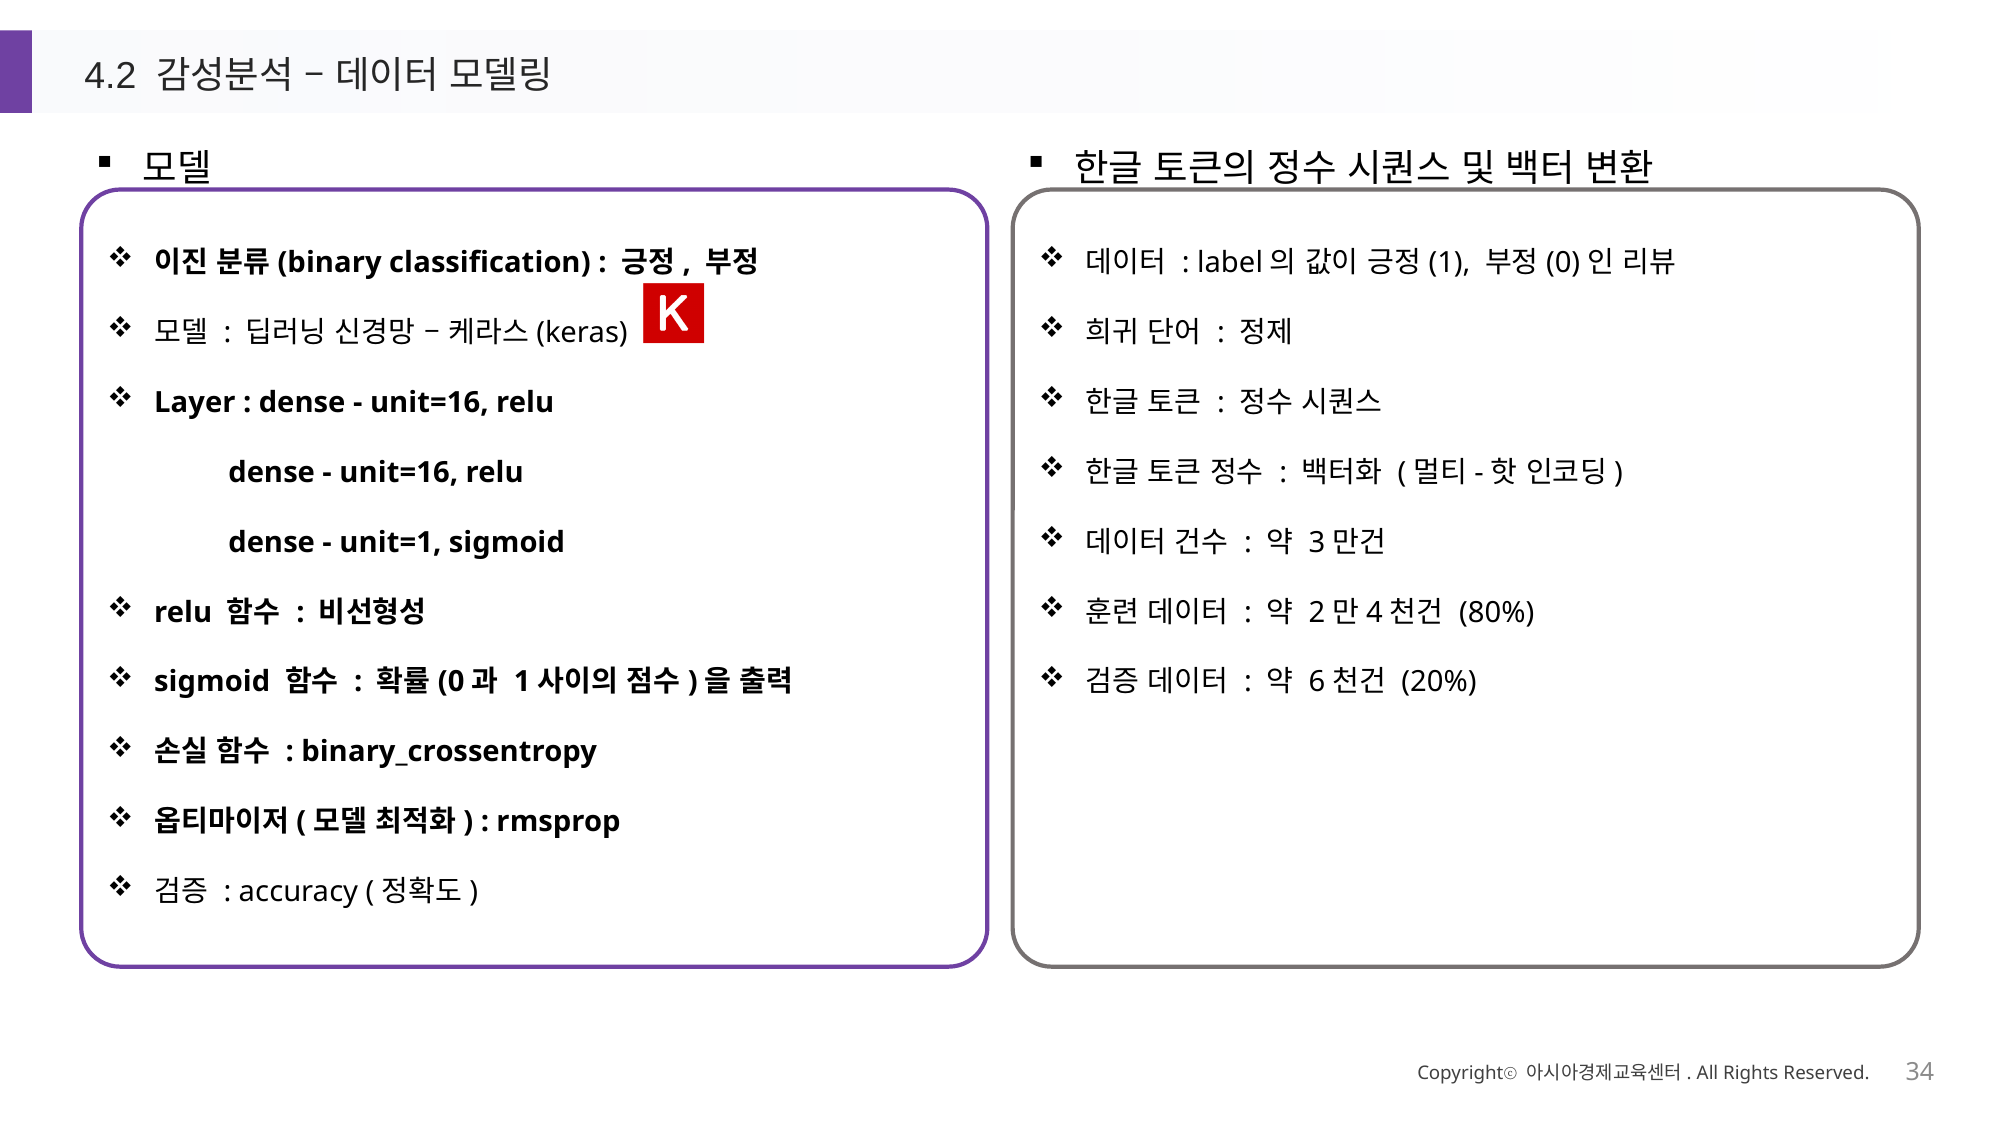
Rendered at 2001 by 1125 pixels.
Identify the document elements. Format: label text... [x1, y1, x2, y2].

text_box 이진 분류(binary classification) : 긍정, 부정 모델 : 딥러닝 신경망 – 케라스(keras) Layer : dense - unit=16, relu dense - unit=16, relu dense - unit=1, sigmoid relu 함수 : 비선형성 sigmoid 함수 : 확률(0과 1사이의 점수)을 출력 손실 함수 : binary_crossentropy 옵티마이저(모델 최적화) : rmsprop 검증 : accuracy (정확도) [80, 188, 989, 968]
text_box Copyrightⓒ 아시아경제교육센터. All Rights Reserved. [1402, 1053, 1885, 1091]
text_box 한글 토큰의 정수 시퀀스 및 백터 변환 [1012, 128, 1801, 197]
text_box 모델 [81, 128, 607, 197]
picture [642, 282, 705, 344]
text_box 데이터 : label의 값이 긍정(1), 부정(0)인 리뷰 희귀 단어 : 정제 한글 토큰 : 정수 시퀀스 한글 토큰 정수 : 백터화 (멀티-핫 인코딩) 데이터 건수 : 약 3만건 훈련 데이터 : 약 2만4천건 (80%) 검증 데이터 : 약 6천건 (20%) [1011, 188, 1920, 968]
text_box 4.2 감성분석 – 데이터 모델링 [69, 48, 811, 108]
